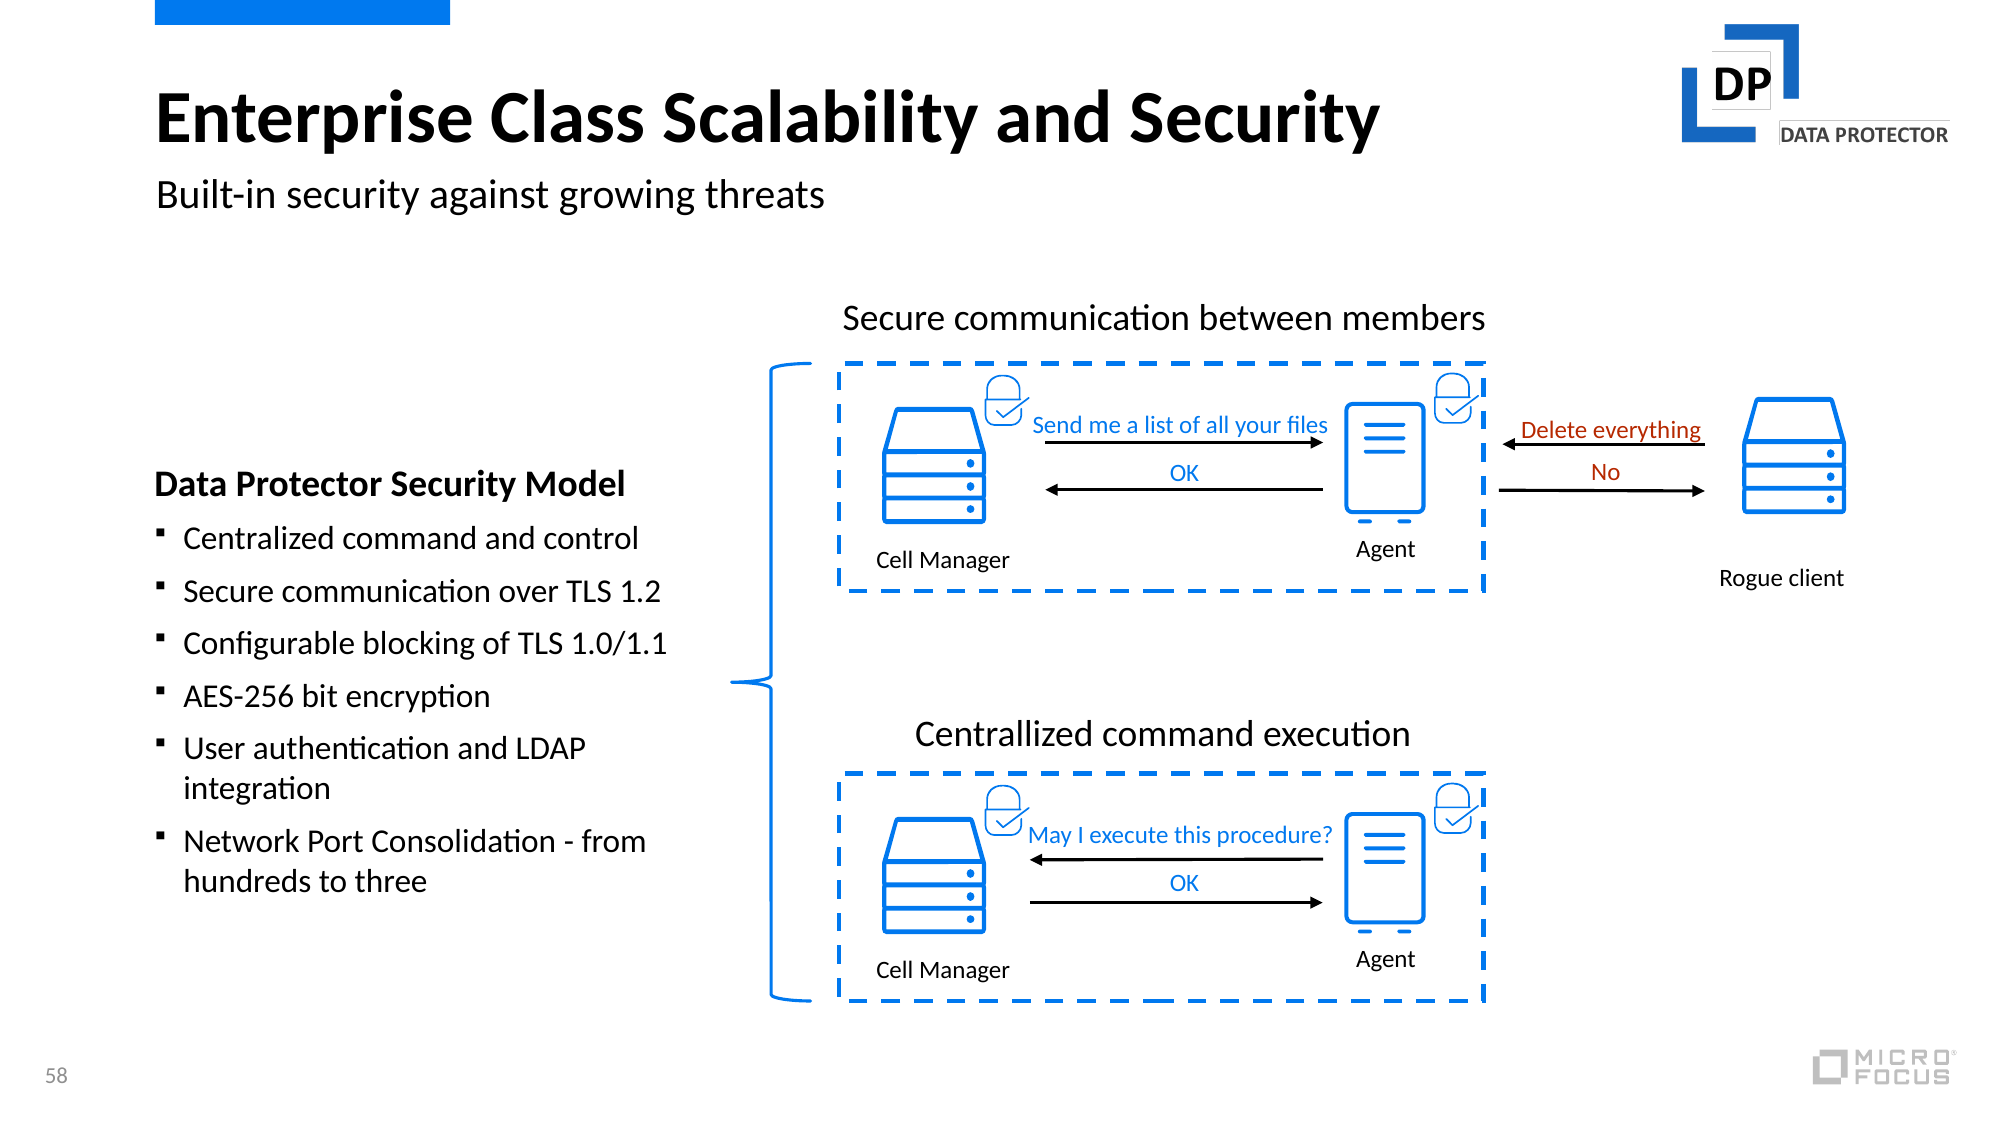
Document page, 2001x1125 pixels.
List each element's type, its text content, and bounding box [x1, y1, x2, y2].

slide_number 58 [30, 1051, 90, 1097]
text_box Data Protector Security Model Centralized command and control Secure communication over TLS 1.2 Configurable blocking of TLS 1.0/1.1 AES-256 bit encryption User authentication and LDAP integration Network Port Consolidation - from hundreds to three [139, 451, 729, 907]
text_box OK [1065, 903, 1304, 910]
text_box [838, 362, 1484, 592]
text_box Cell Manager [824, 957, 1063, 1001]
text_box Agent [1266, 536, 1506, 580]
text_box [731, 362, 812, 1002]
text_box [1434, 372, 1480, 424]
text_box Secure communication between members [827, 285, 1511, 346]
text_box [1344, 401, 1426, 524]
text_box May I execute this procedure? [1009, 822, 1344, 862]
text_box Agent [1266, 946, 1506, 990]
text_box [882, 406, 987, 525]
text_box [882, 816, 987, 935]
list Built-in security against growing threats [156, 165, 1847, 235]
title Enterprise Class Scalability and Security [155, 70, 1847, 179]
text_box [1434, 782, 1480, 834]
text_box Delete everything [1492, 416, 1731, 456]
text_box No [1544, 458, 1667, 490]
text_box OK [1065, 870, 1304, 902]
text_box Centrallized command execution [900, 701, 1427, 761]
text_box [838, 772, 1484, 1002]
text_box OK [1065, 490, 1304, 500]
text_box Cell Manager [824, 547, 1063, 591]
picture [1681, 24, 1950, 145]
text_box Rogue client [1668, 565, 1907, 609]
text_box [1344, 811, 1426, 934]
text_box Send me a list of all your files [1009, 412, 1344, 452]
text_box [1742, 396, 1847, 515]
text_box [984, 374, 1030, 426]
text_box OK [1065, 460, 1304, 489]
text_box No [1544, 491, 1667, 502]
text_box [984, 784, 1030, 837]
